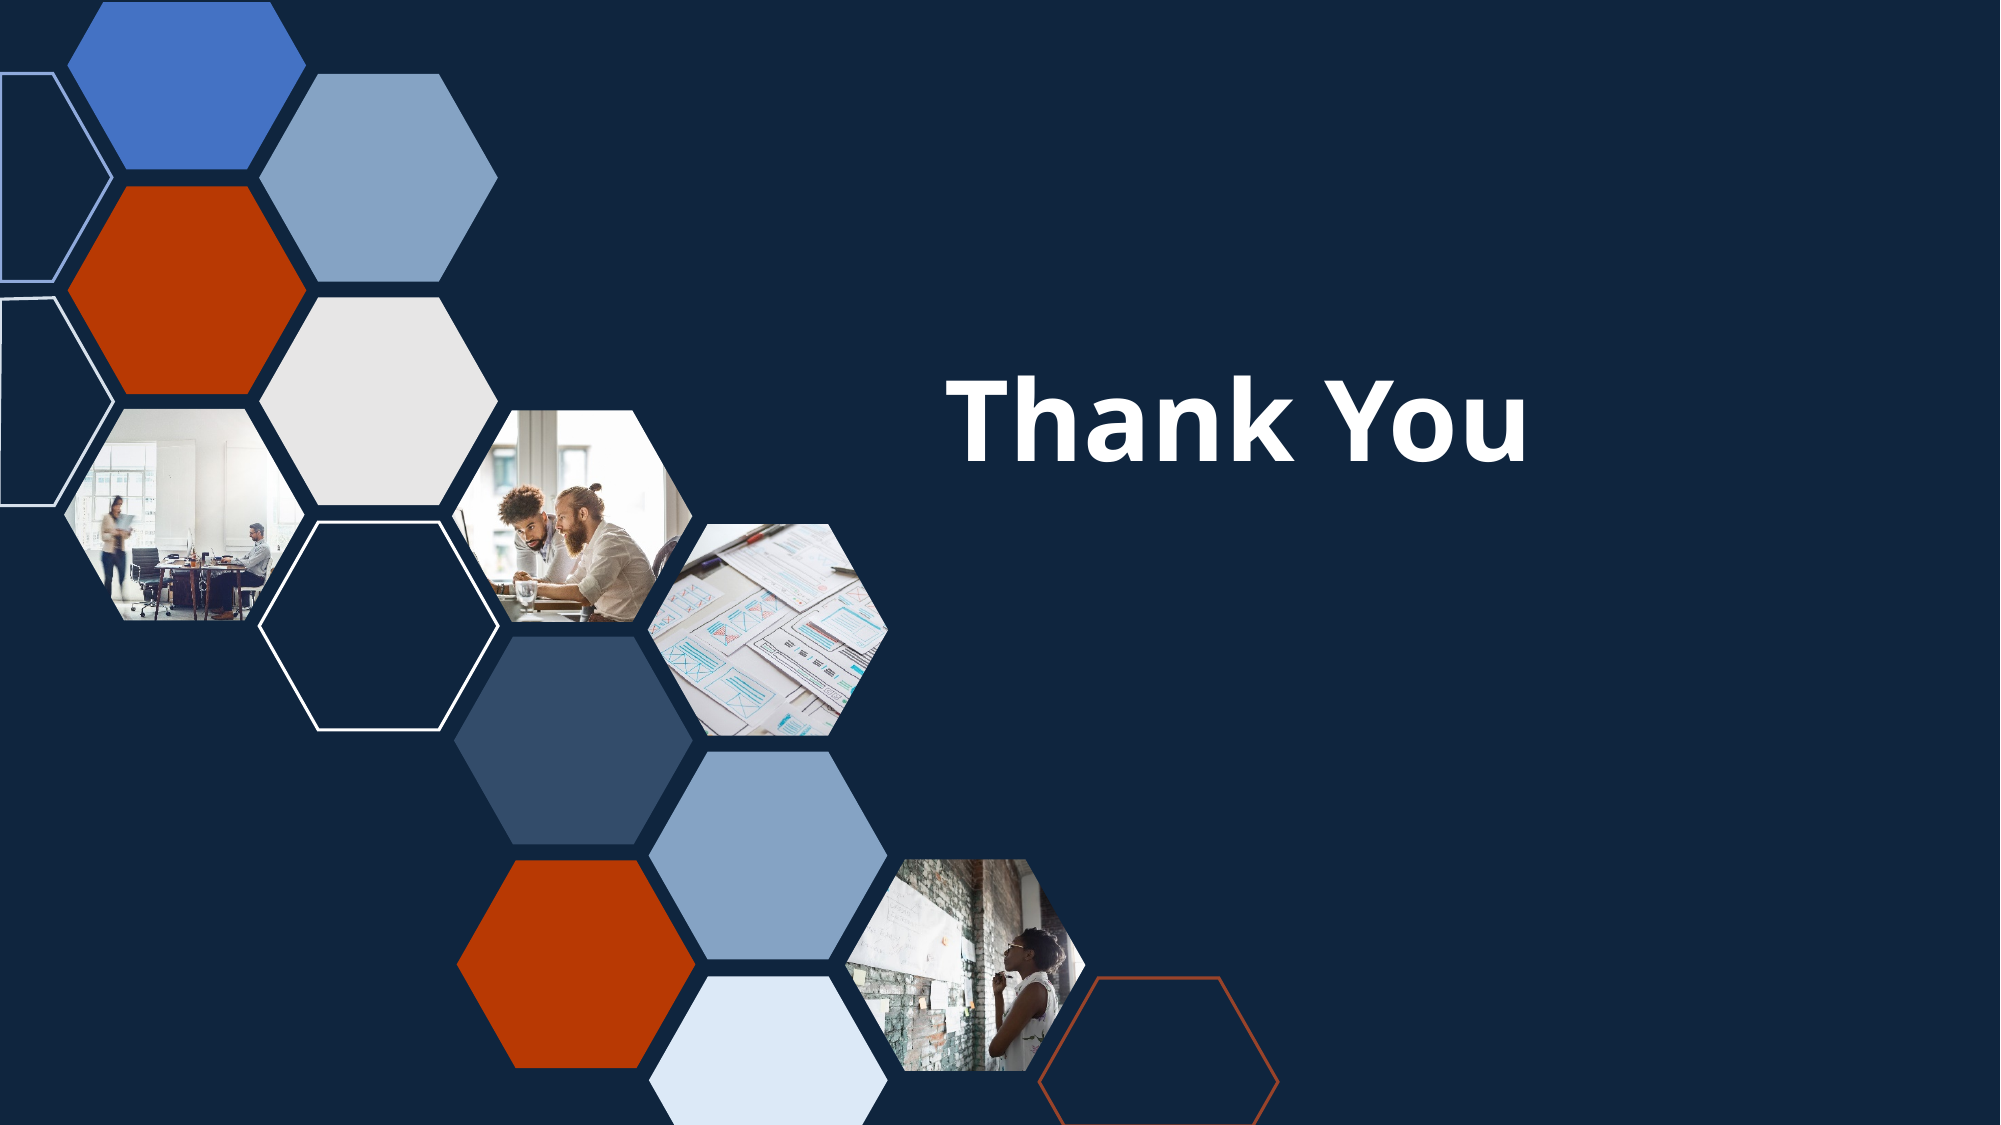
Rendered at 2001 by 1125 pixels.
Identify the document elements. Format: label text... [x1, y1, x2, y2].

title Thank You [824, 276, 1654, 494]
picture [451, 410, 889, 736]
picture [844, 859, 1086, 1071]
picture [64, 408, 305, 621]
